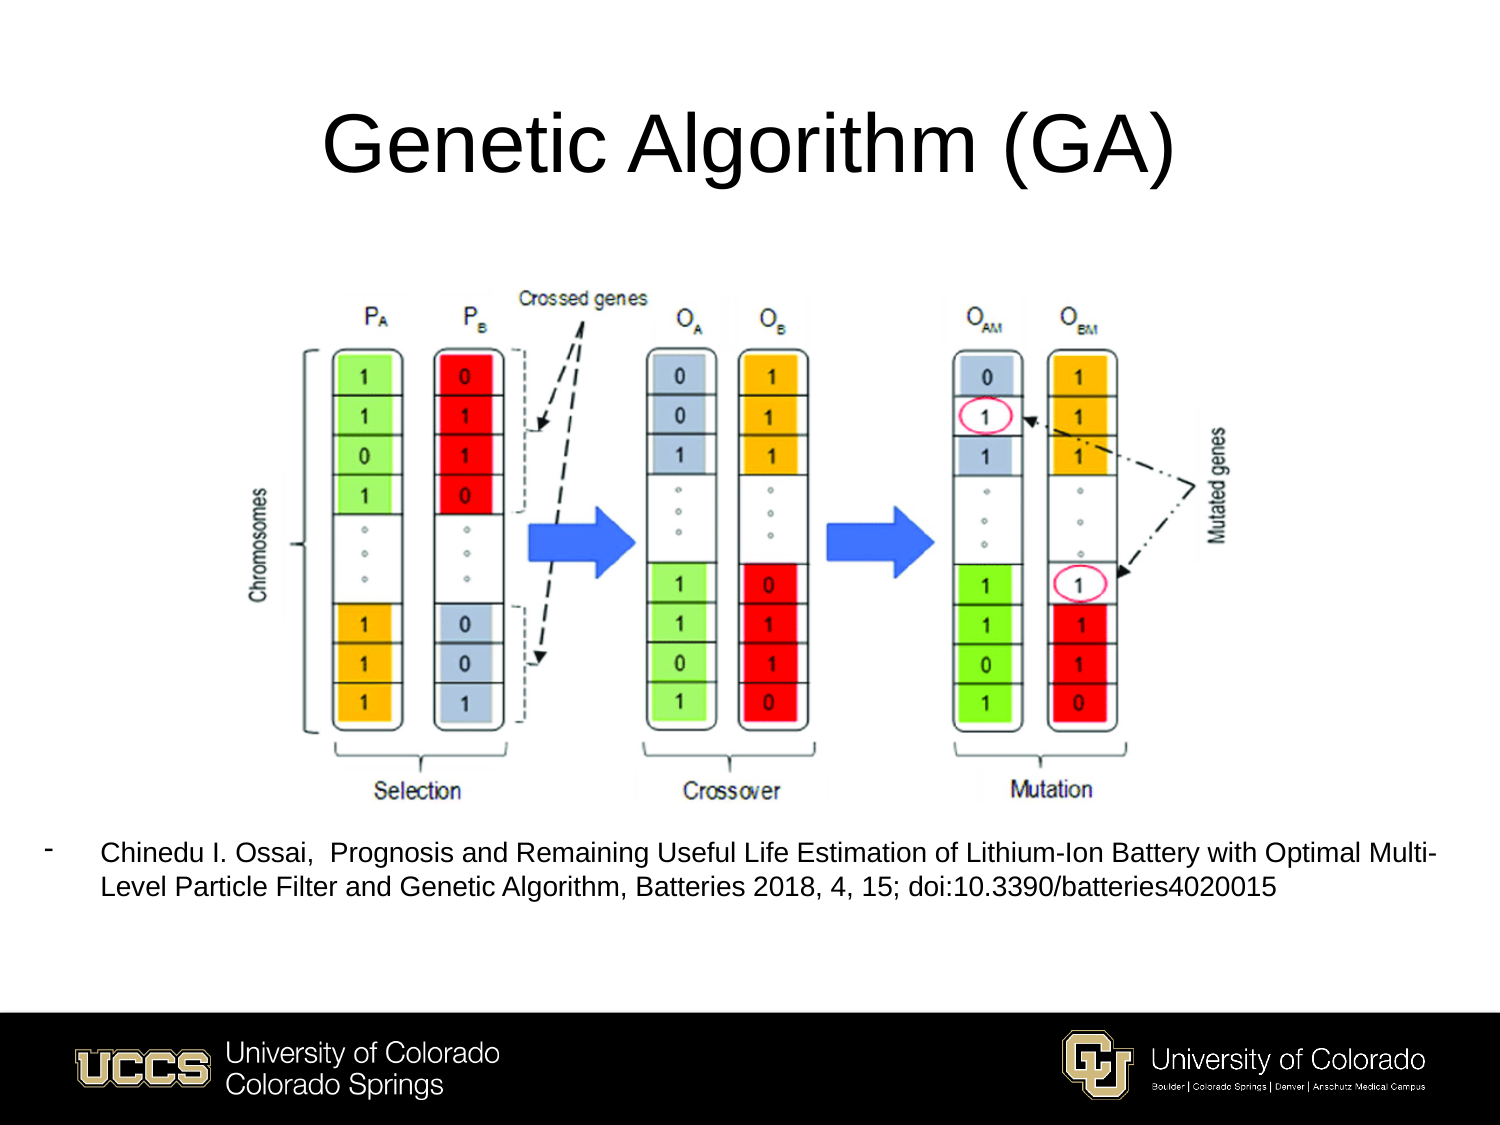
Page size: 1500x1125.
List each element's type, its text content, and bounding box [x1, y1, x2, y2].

title Genetic Algorithm (GA) [75, 45, 1425, 233]
picture [75, 1041, 499, 1100]
picture [1062, 1030, 1425, 1100]
picture [243, 286, 1235, 805]
list Chinedu I. Ossai, Prognosis and Remaining Useful Life Estimation of Lithium-Ion Battery with Optimal Multi-Level Particle Filter and Genetic Algorithm, Batteries 2018, 4, 15; doi:10.3390/batteries4020015 [29, 827, 1486, 931]
